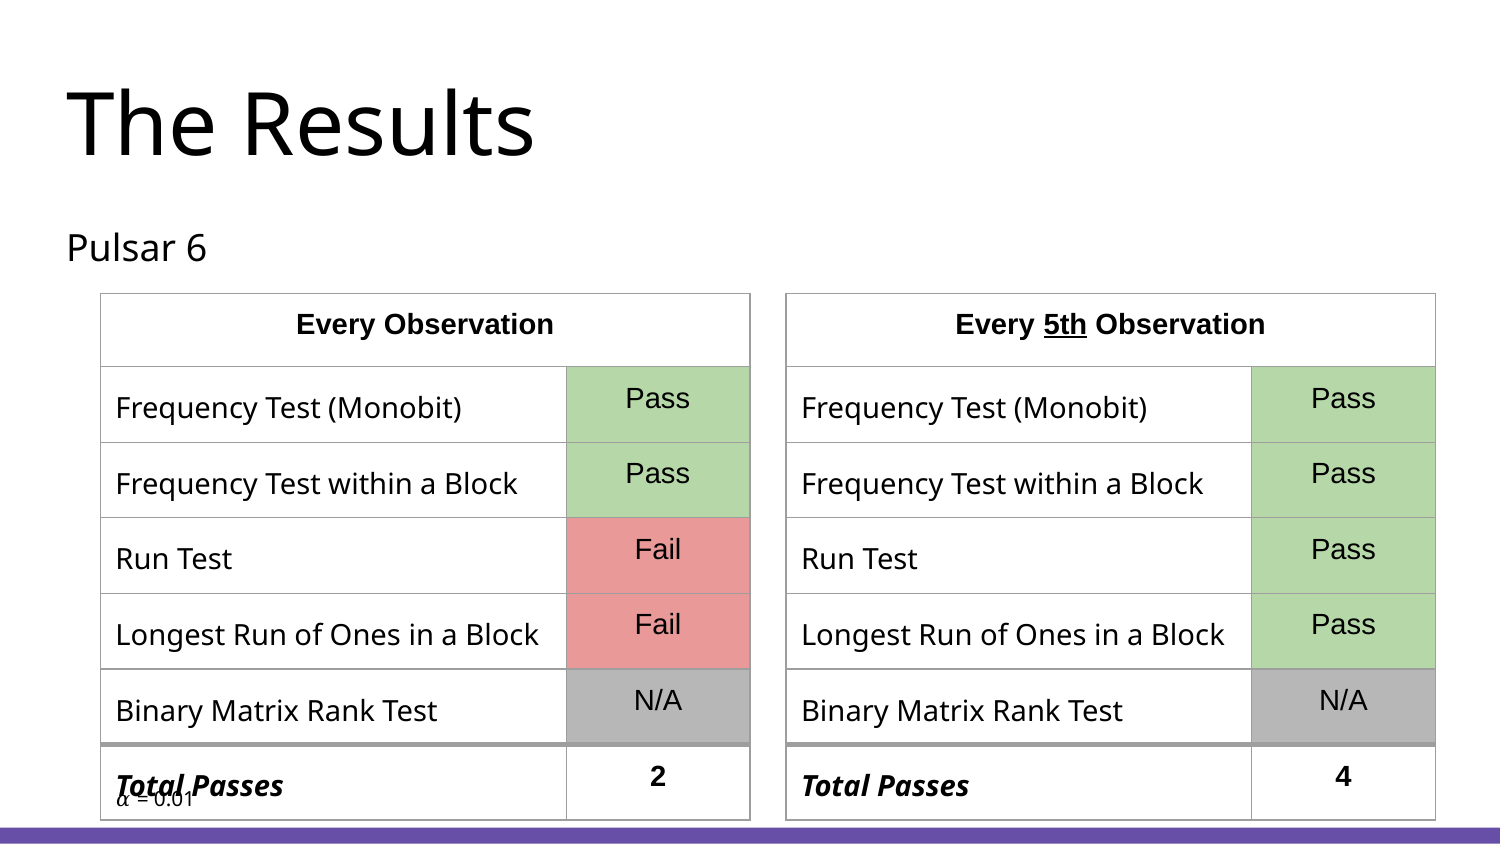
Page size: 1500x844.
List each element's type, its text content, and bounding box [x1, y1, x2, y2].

table_cell Frequency Test (Monobit) [787, 367, 1251, 442]
table_cell Pass [567, 443, 749, 517]
table_cell Total Passes [787, 747, 1251, 819]
table_cell Frequency Test within a Block [787, 443, 1251, 517]
list Pulsar 6 [51, 202, 1449, 753]
table_cell N/A [1252, 670, 1435, 742]
table_cell Pass [1252, 367, 1435, 442]
table_cell Pass [1252, 594, 1435, 668]
title The Results [51, 51, 1449, 189]
table_cell Pass [1252, 443, 1435, 517]
table_cell Frequency Test within a Block [101, 443, 566, 517]
table_cell N/A [567, 670, 749, 742]
table_cell 2 [567, 747, 749, 819]
table_cell Total Passes [101, 747, 566, 819]
text_box 𝛼 = 0.01 [100, 772, 239, 823]
table_cell Frequency Test (Monobit) [101, 367, 566, 442]
table_cell Fail [567, 594, 749, 668]
table_cell Longest Run of Ones in a Block [101, 594, 566, 668]
table_cell 4 [1252, 747, 1435, 819]
table_cell Pass [1252, 518, 1435, 593]
table_cell Run Test [787, 518, 1251, 593]
table_header Every Observation [101, 294, 749, 366]
table_cell Binary Matrix Rank Test [787, 670, 1251, 742]
table_cell Run Test [101, 518, 566, 593]
table_cell Fail [567, 518, 749, 593]
table_header Every 5th Observation [787, 294, 1435, 366]
table_cell Longest Run of Ones in a Block [787, 594, 1251, 668]
table_cell Binary Matrix Rank Test [101, 670, 566, 742]
table_cell Pass [567, 367, 749, 442]
